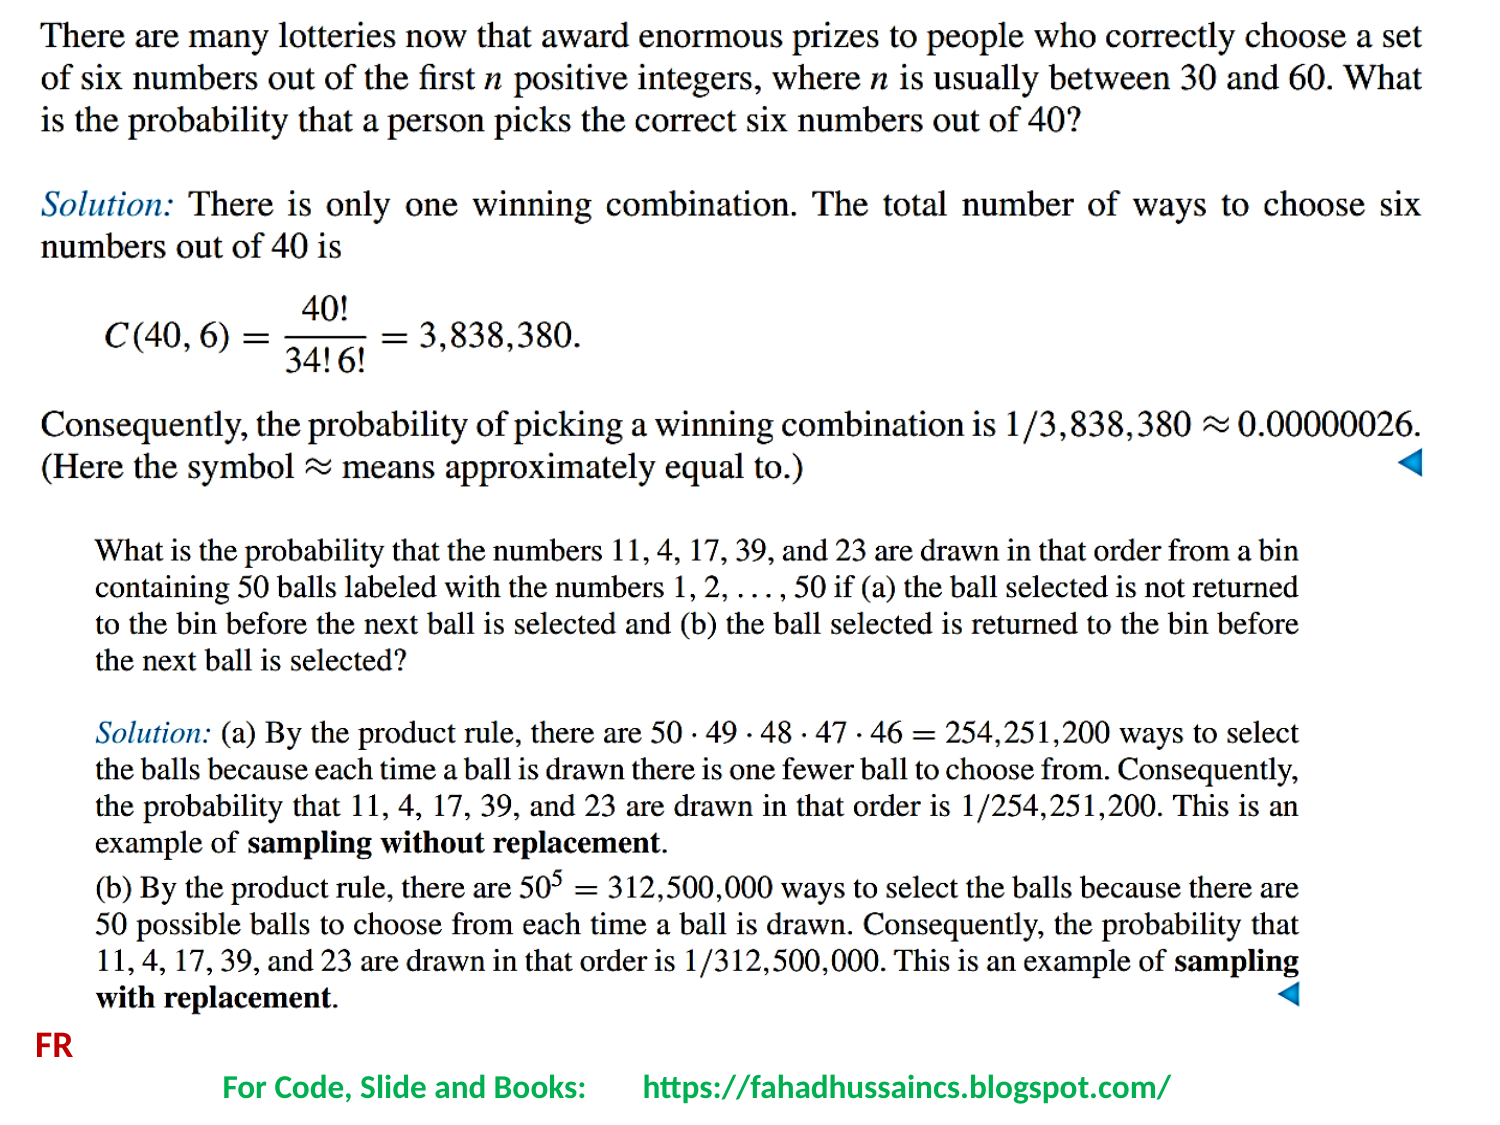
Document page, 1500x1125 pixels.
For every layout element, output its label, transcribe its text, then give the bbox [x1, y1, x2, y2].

picture [0, 0, 1500, 1063]
text_box FREE: For Complete Playlist: https://www.youtube.com/c/FahadHussaintutorial/playlists For Code, Slide and Books: https://fahadhussaincs.blogspot.com/ [20, 1012, 1480, 1113]
